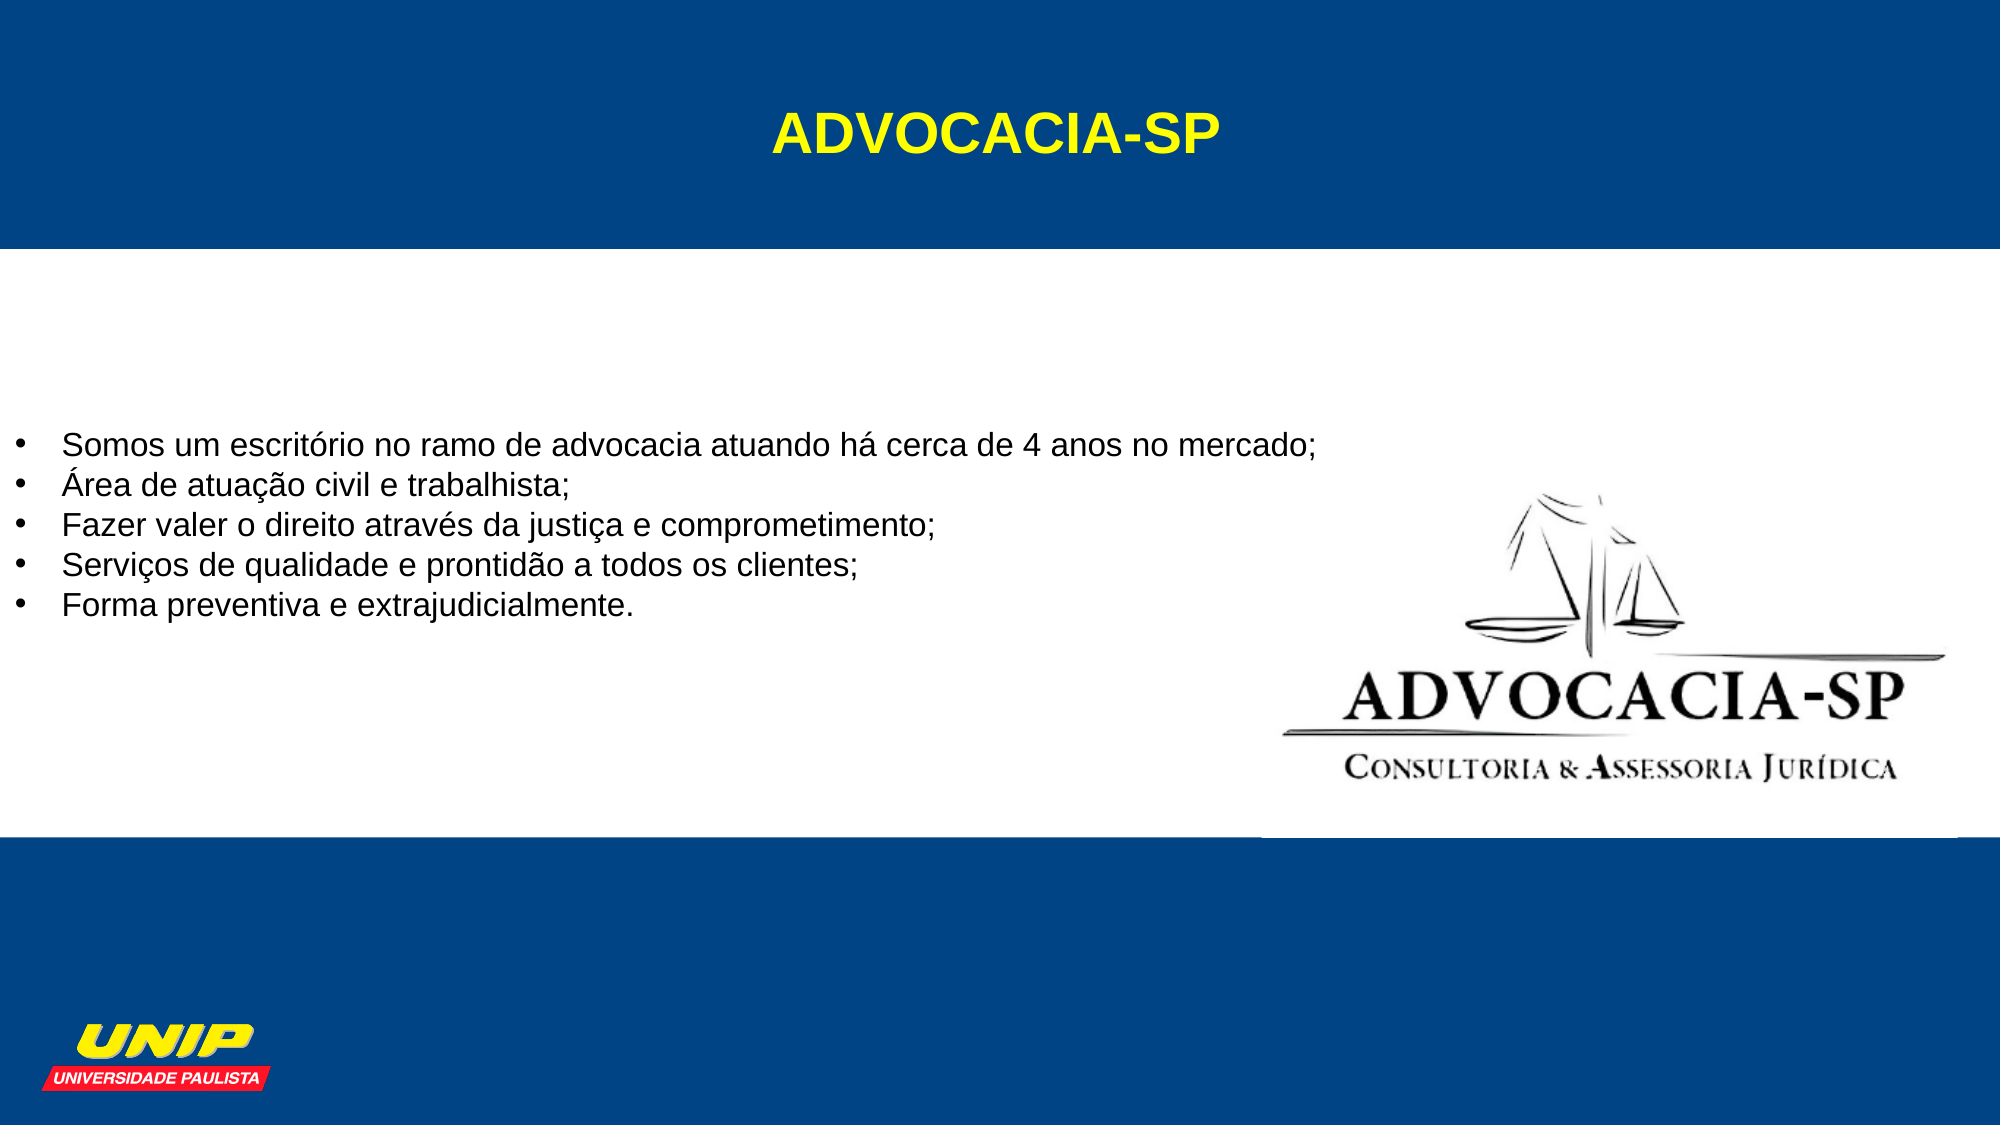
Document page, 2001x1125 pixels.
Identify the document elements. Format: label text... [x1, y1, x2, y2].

text_box Somos um escritório no ramo de advocacia atuando há cerca de 4 anos no mercado; Área de atuação civil e trabalhista; Fazer valer o direito através da justiça e comprometimento; Serviços de qualidade e prontidão a todos os clientes; Forma preventiva e extrajudicialmente. [0, 249, 2000, 838]
text_box ADVOCACIA-SP [756, 87, 1243, 173]
picture [25, 1012, 287, 1105]
picture [1261, 474, 1958, 838]
